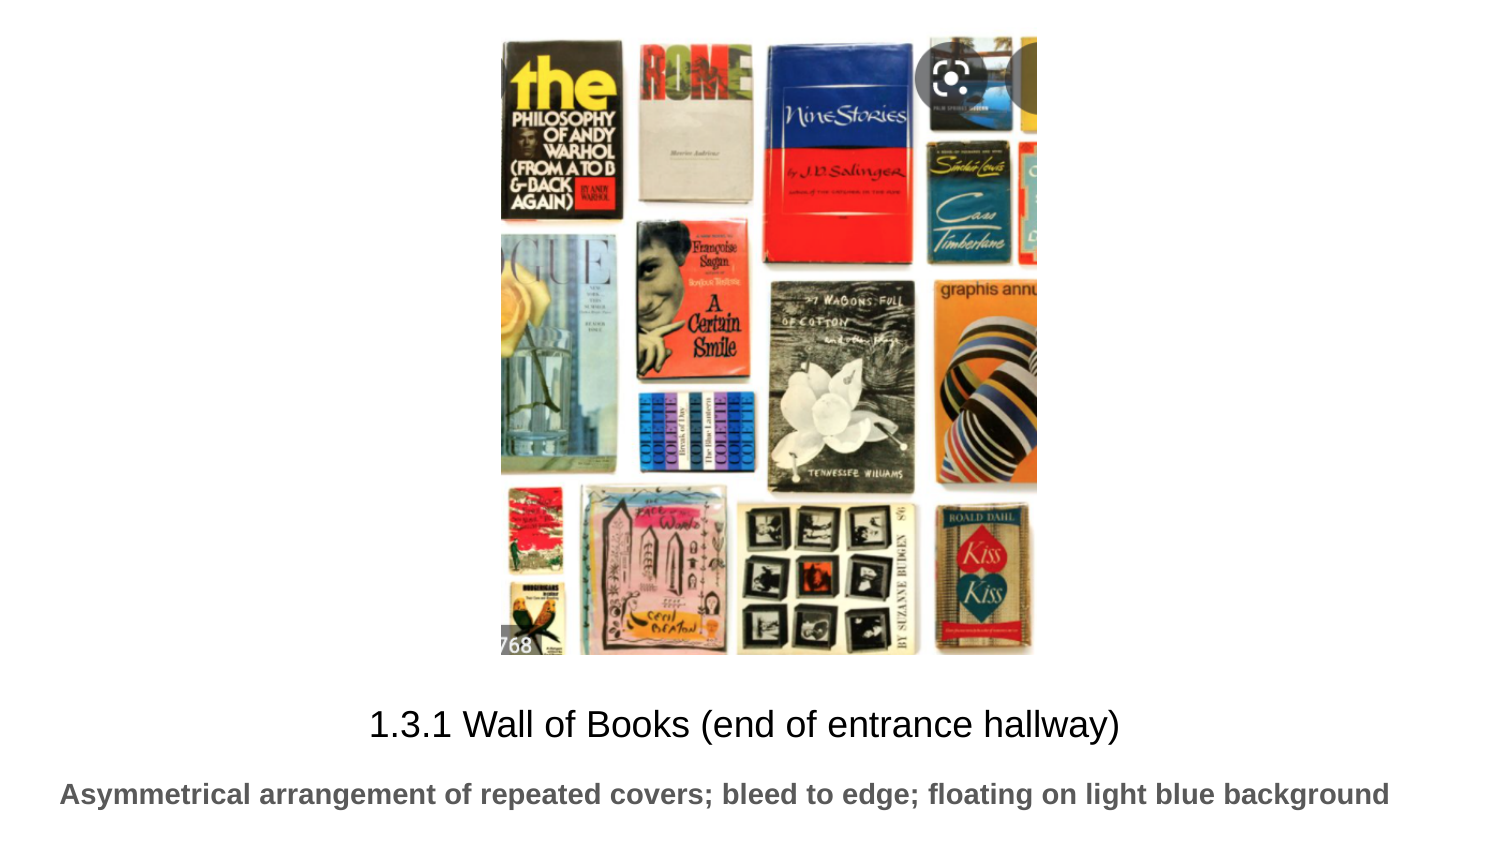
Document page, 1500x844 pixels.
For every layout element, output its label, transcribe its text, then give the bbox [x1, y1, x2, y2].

title 1.3.1 Wall of Books (end of entrance hallway) [51, 677, 1449, 761]
picture [501, 27, 1038, 656]
subtitle Asymmetrical arrangement of repeated covers; bleed to edge; floating on light blue background [26, 760, 1425, 844]
